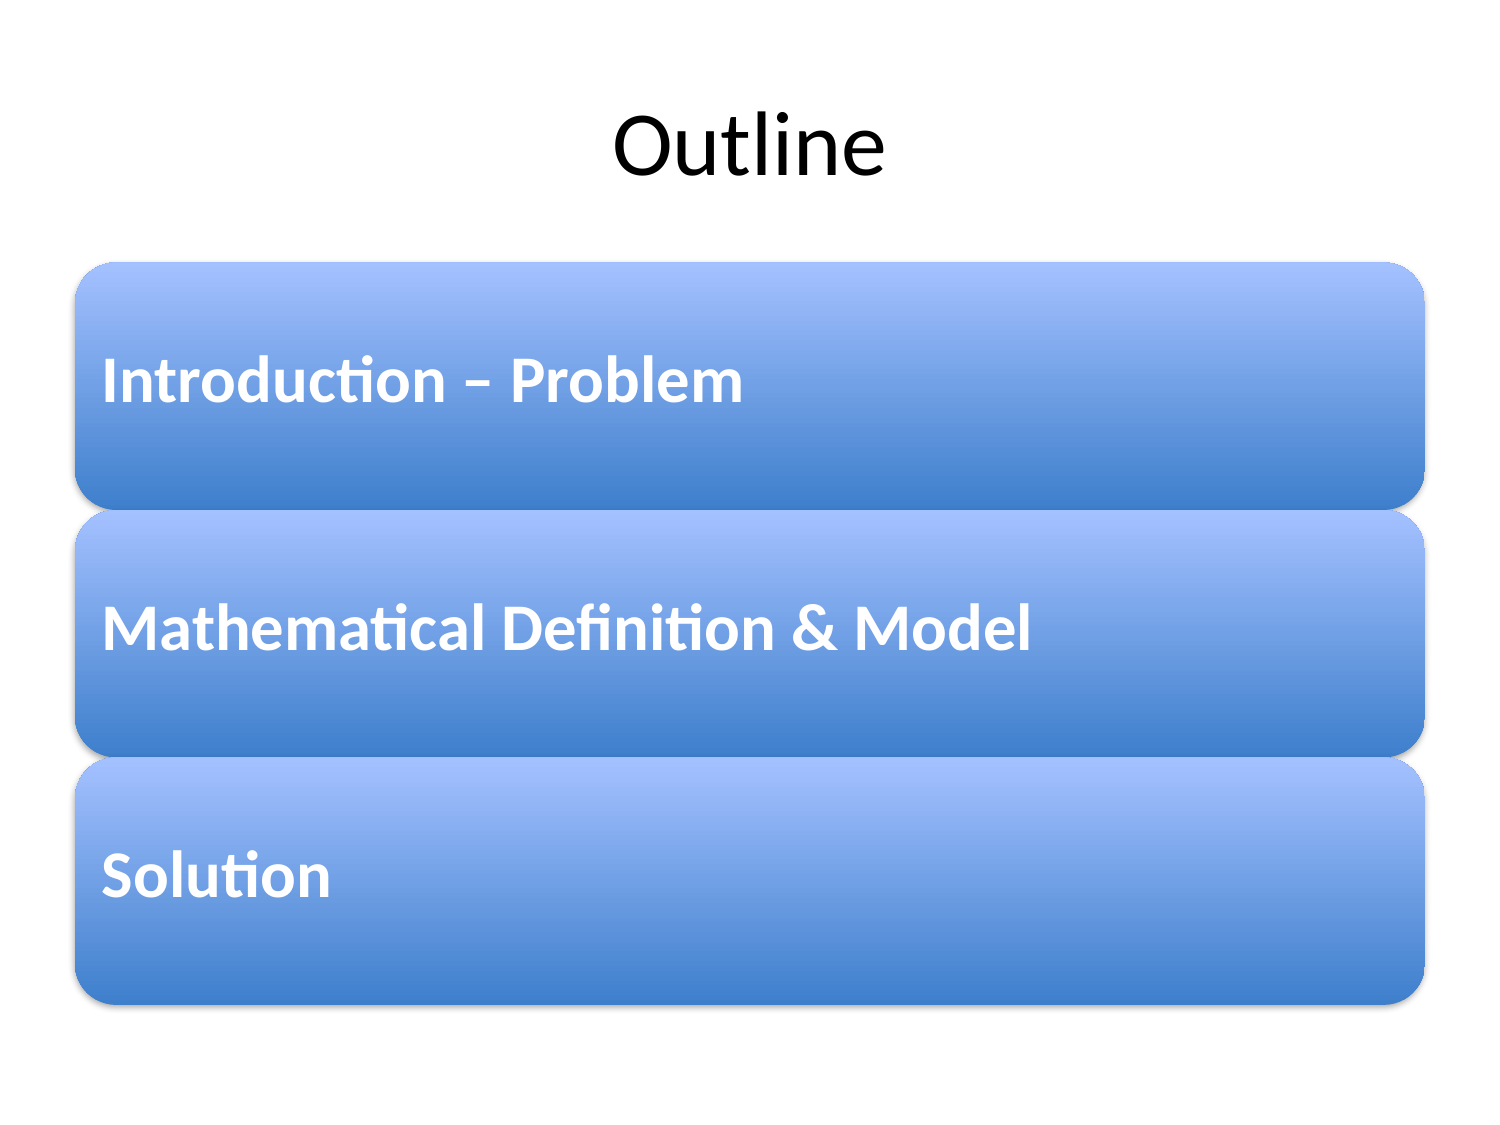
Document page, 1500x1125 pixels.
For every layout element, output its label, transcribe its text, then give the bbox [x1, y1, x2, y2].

title Outline [75, 45, 1425, 233]
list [74, 262, 1426, 1006]
